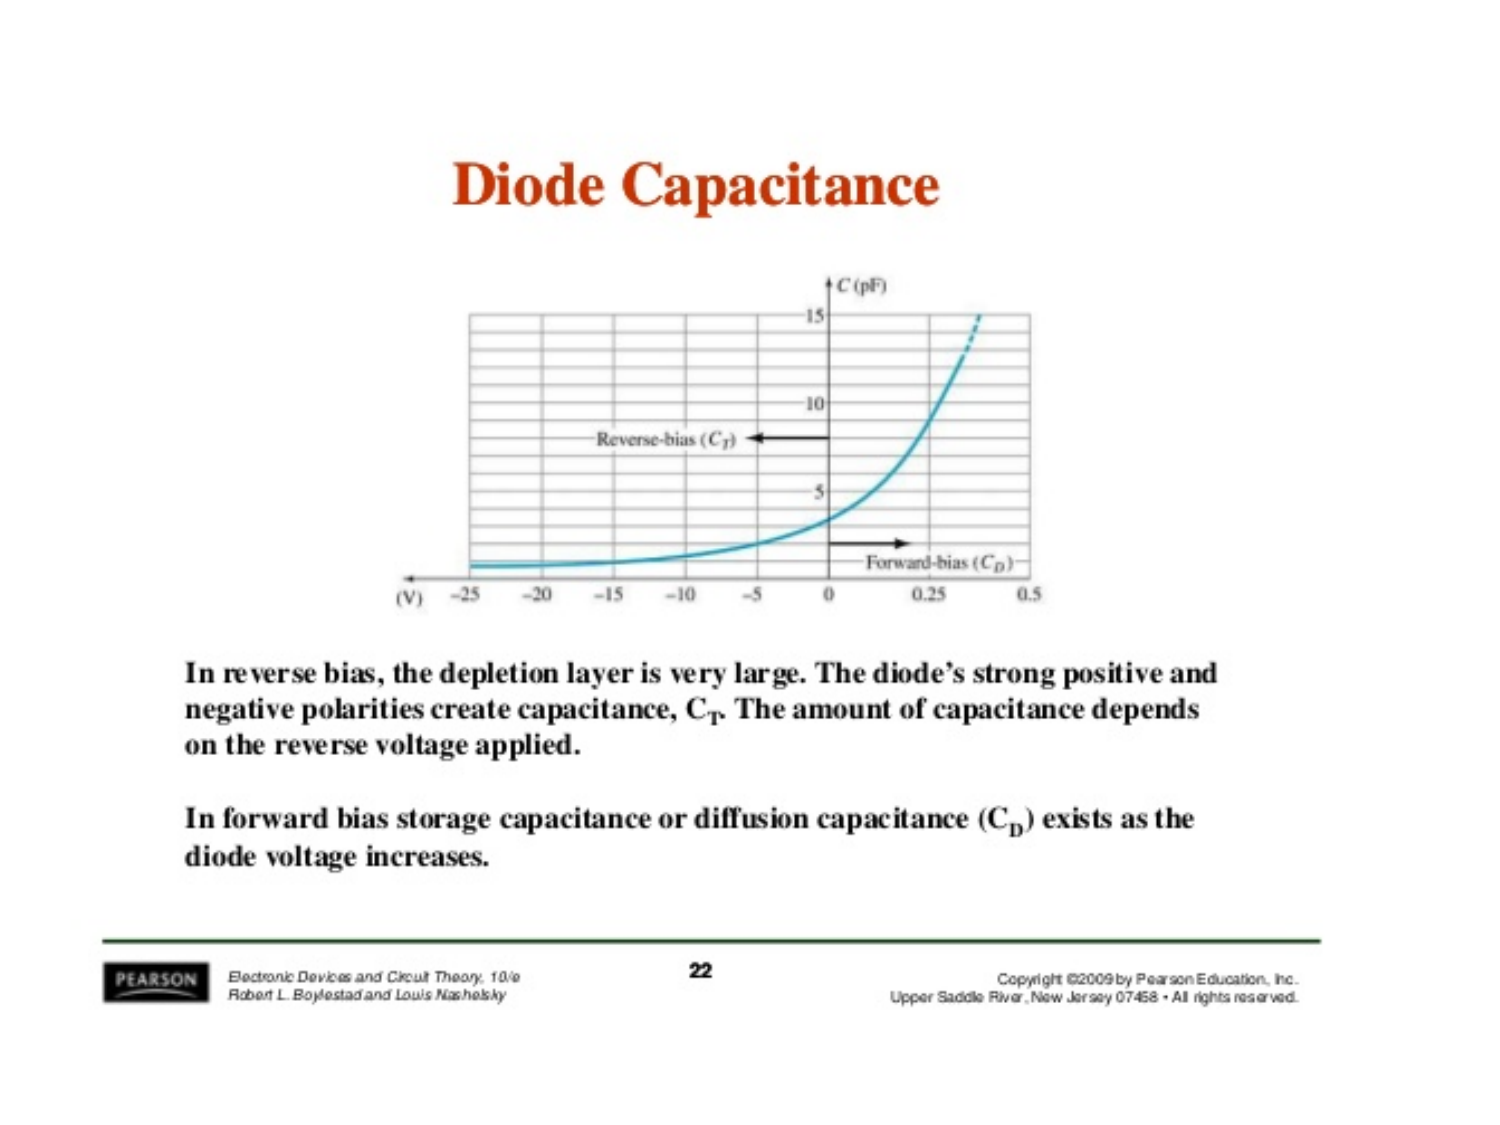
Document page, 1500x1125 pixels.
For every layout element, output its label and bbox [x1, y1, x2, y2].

picture [0, 62, 1426, 1070]
